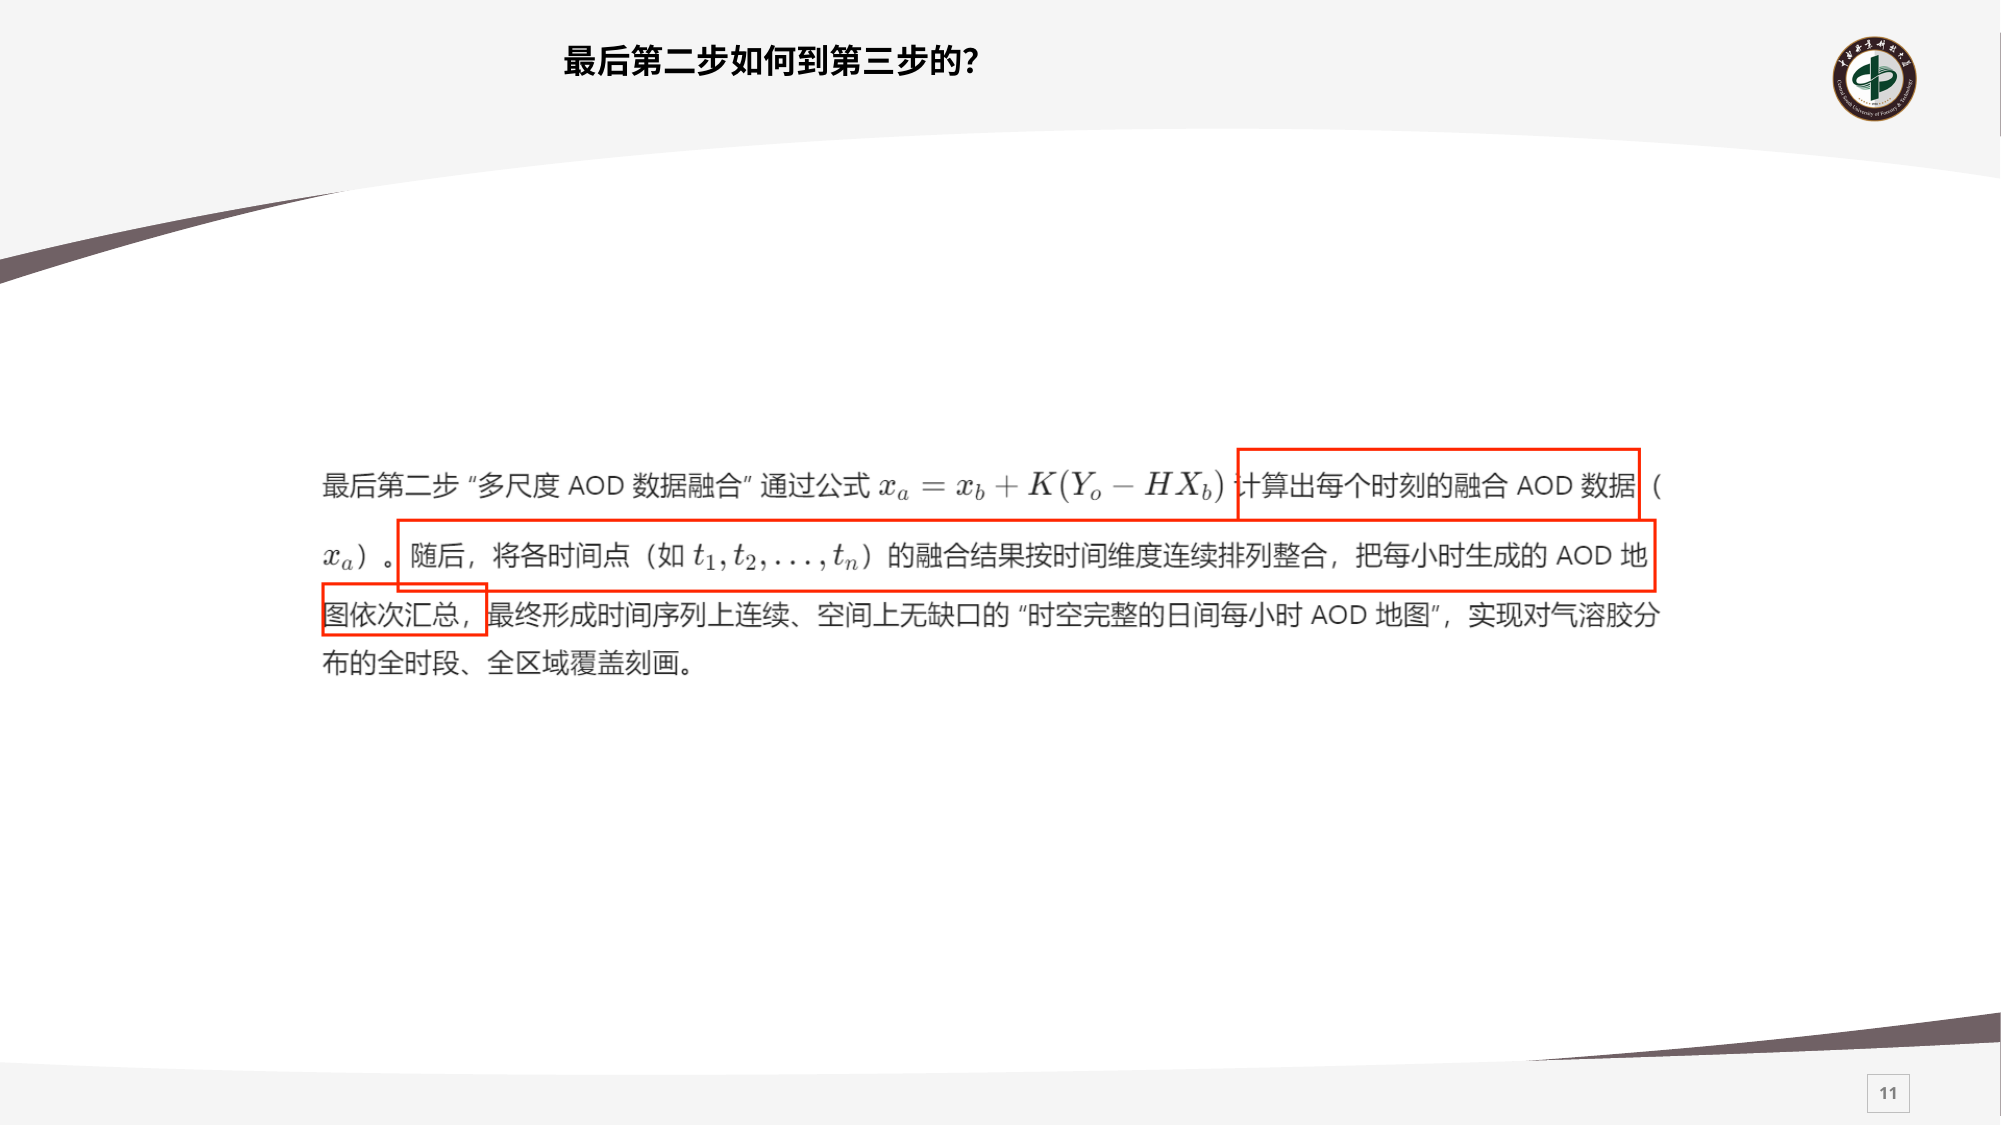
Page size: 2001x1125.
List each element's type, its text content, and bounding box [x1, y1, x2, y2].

picture [260, 429, 1740, 696]
text_box 最后第二步如何到第三步的？ [549, 32, 1383, 88]
picture [1831, 35, 1918, 123]
